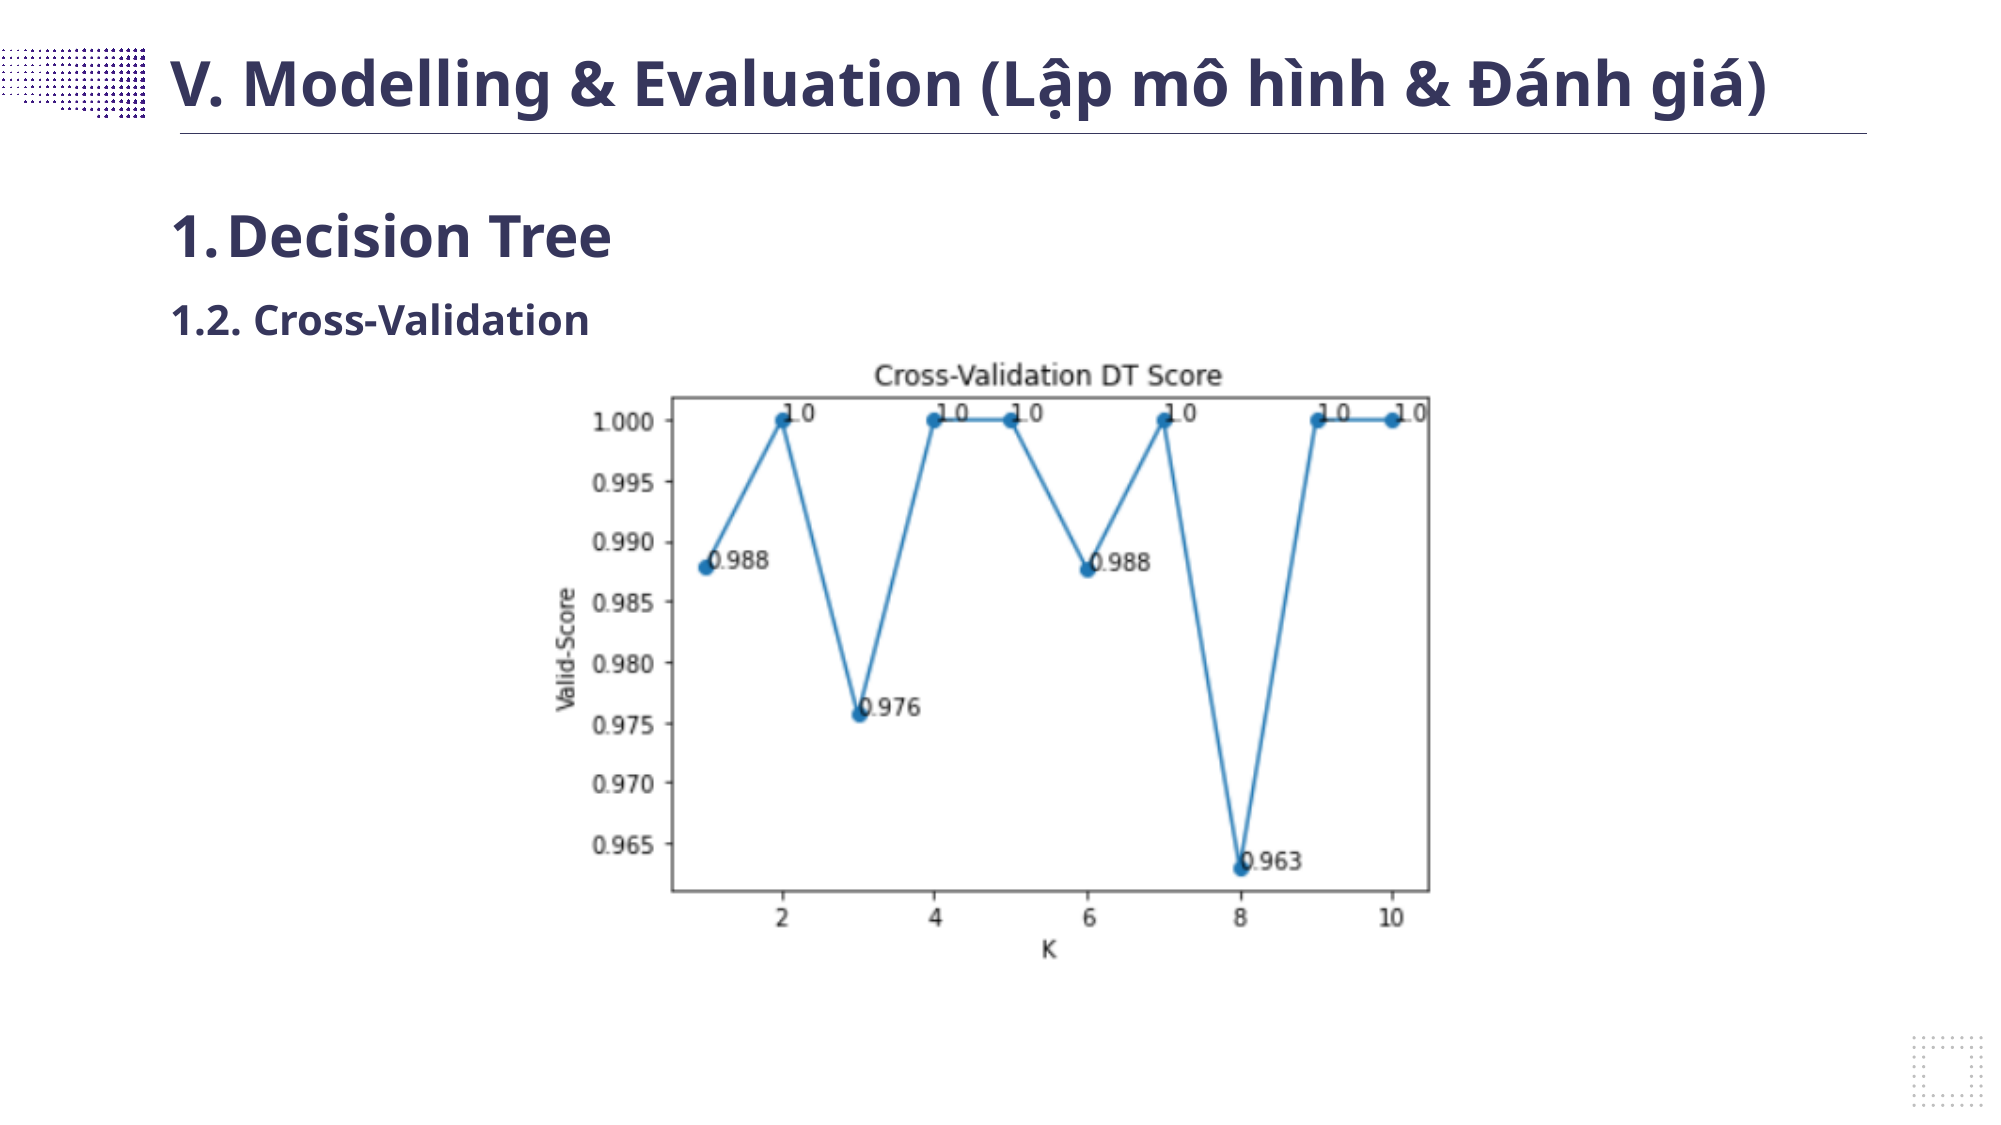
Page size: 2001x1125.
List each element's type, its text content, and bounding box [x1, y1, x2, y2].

list V. Modelling & Evaluation (Lập mô hình & Đánh giá) [155, 45, 1872, 129]
picture [543, 353, 1457, 969]
text_box Decision Tree 1.2. Cross-Validation [155, 156, 1136, 352]
